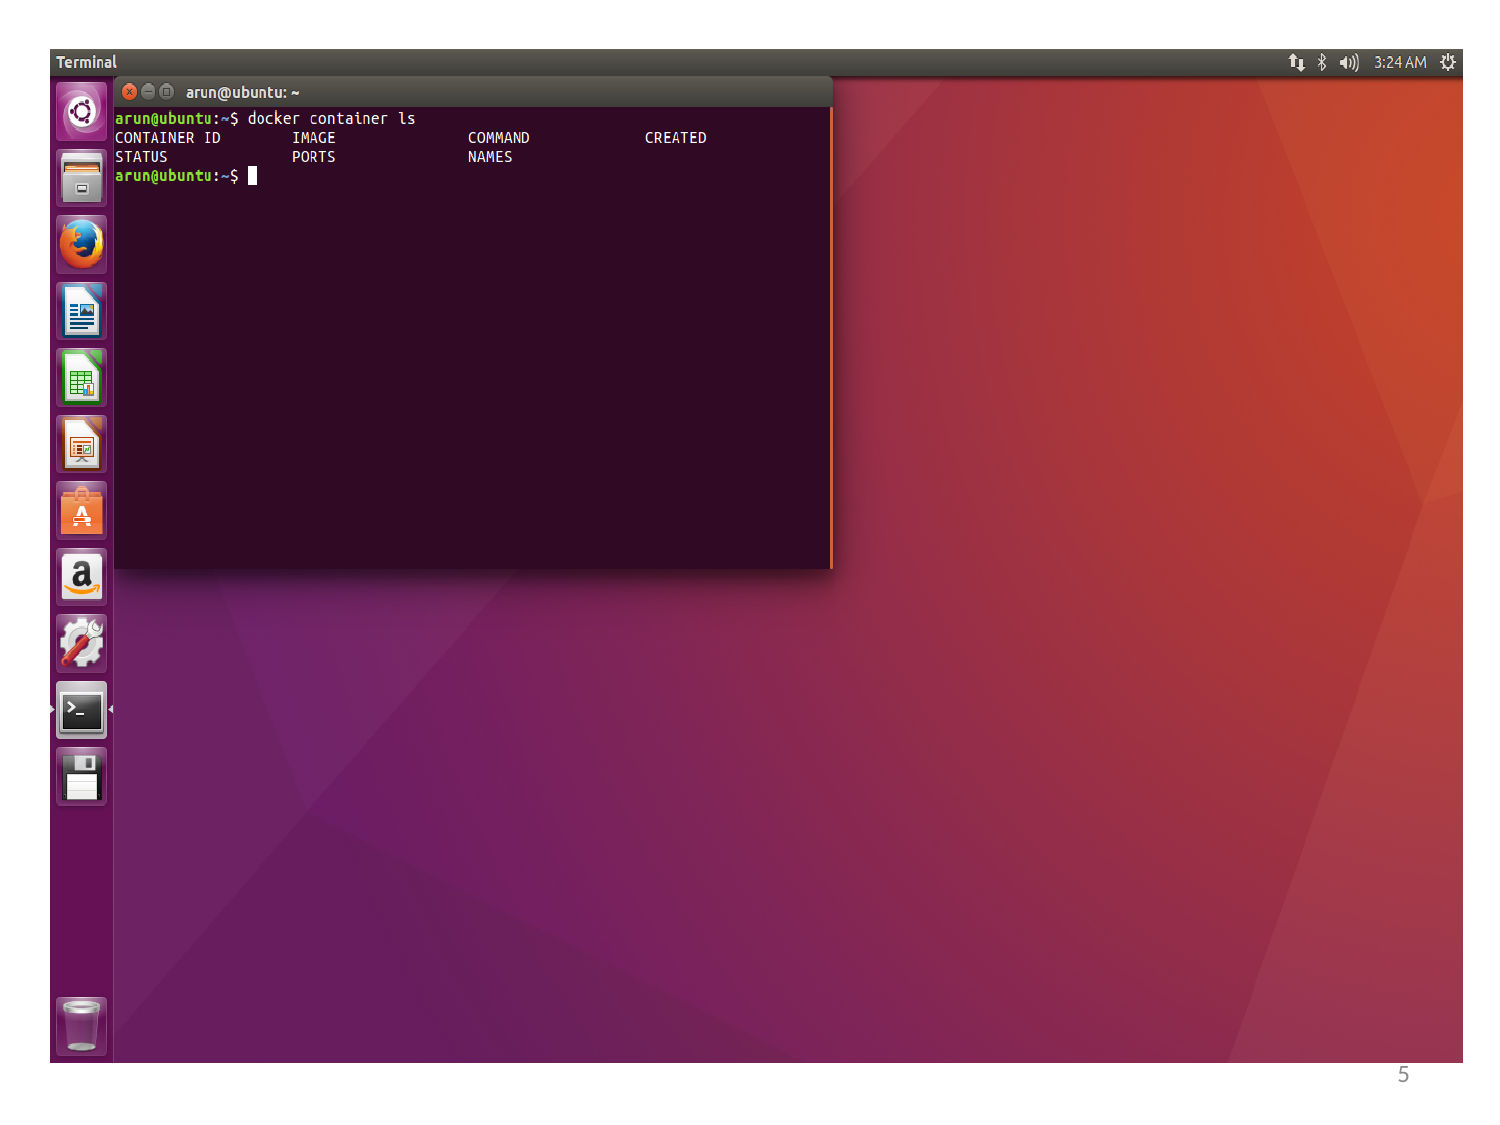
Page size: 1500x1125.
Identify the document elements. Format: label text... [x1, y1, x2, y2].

slide_number 5 [1074, 1071, 1425, 1103]
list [49, 49, 1463, 1063]
